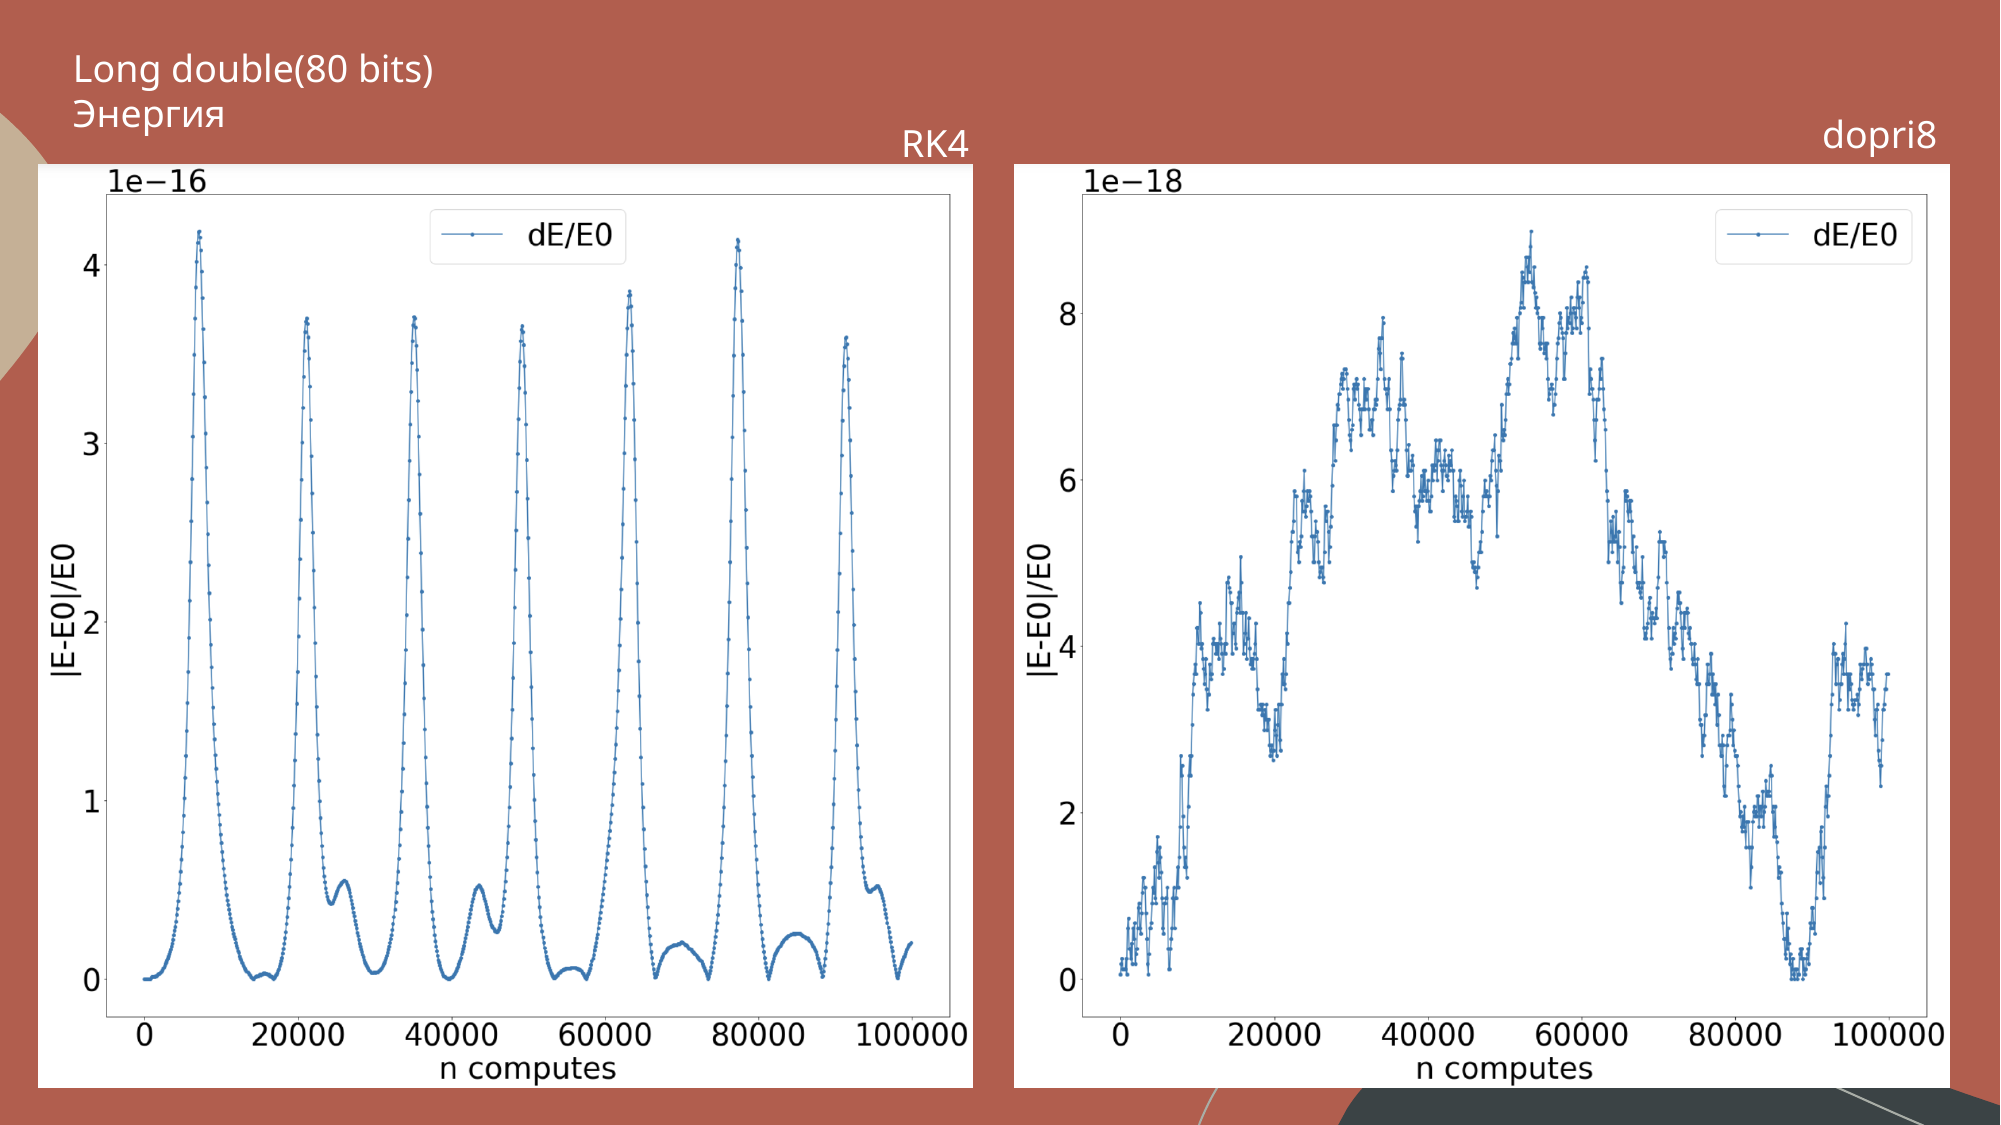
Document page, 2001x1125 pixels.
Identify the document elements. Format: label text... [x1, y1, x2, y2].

picture [1014, 164, 1950, 1089]
text_box Long double(80 bits) Энергия​ [57, 37, 724, 143]
text_box RK4 [886, 112, 992, 173]
text_box dopri8 [1807, 103, 1964, 164]
slide_number 16 [1625, 1089, 1875, 1103]
picture [38, 164, 974, 1089]
